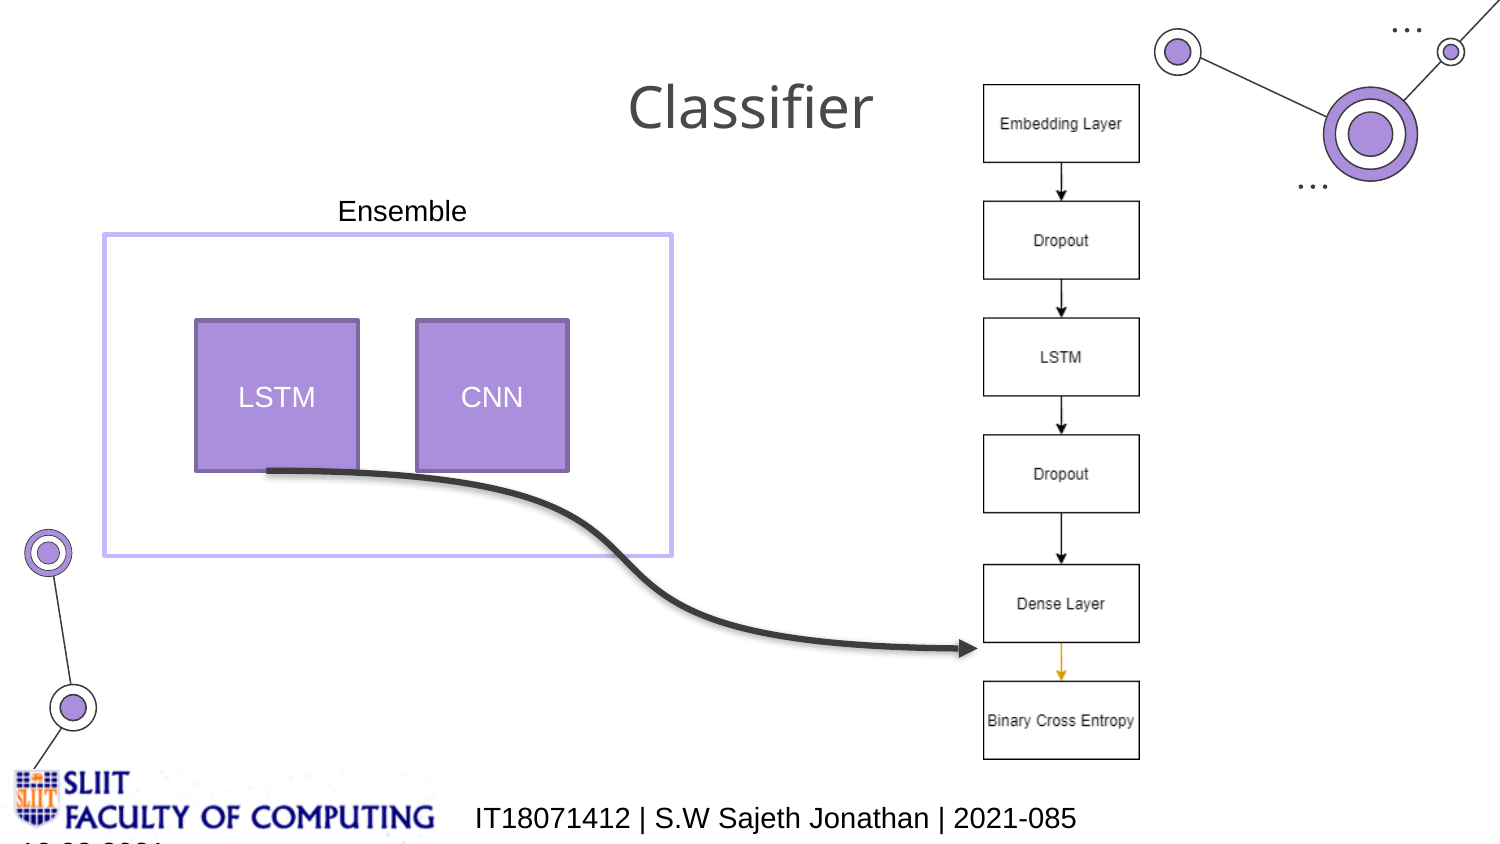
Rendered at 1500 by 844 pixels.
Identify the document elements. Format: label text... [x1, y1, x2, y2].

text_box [104, 184, 672, 557]
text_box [266, 470, 978, 649]
picture [982, 84, 1141, 760]
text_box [0, 768, 1500, 844]
title Classifier [415, 55, 1086, 150]
